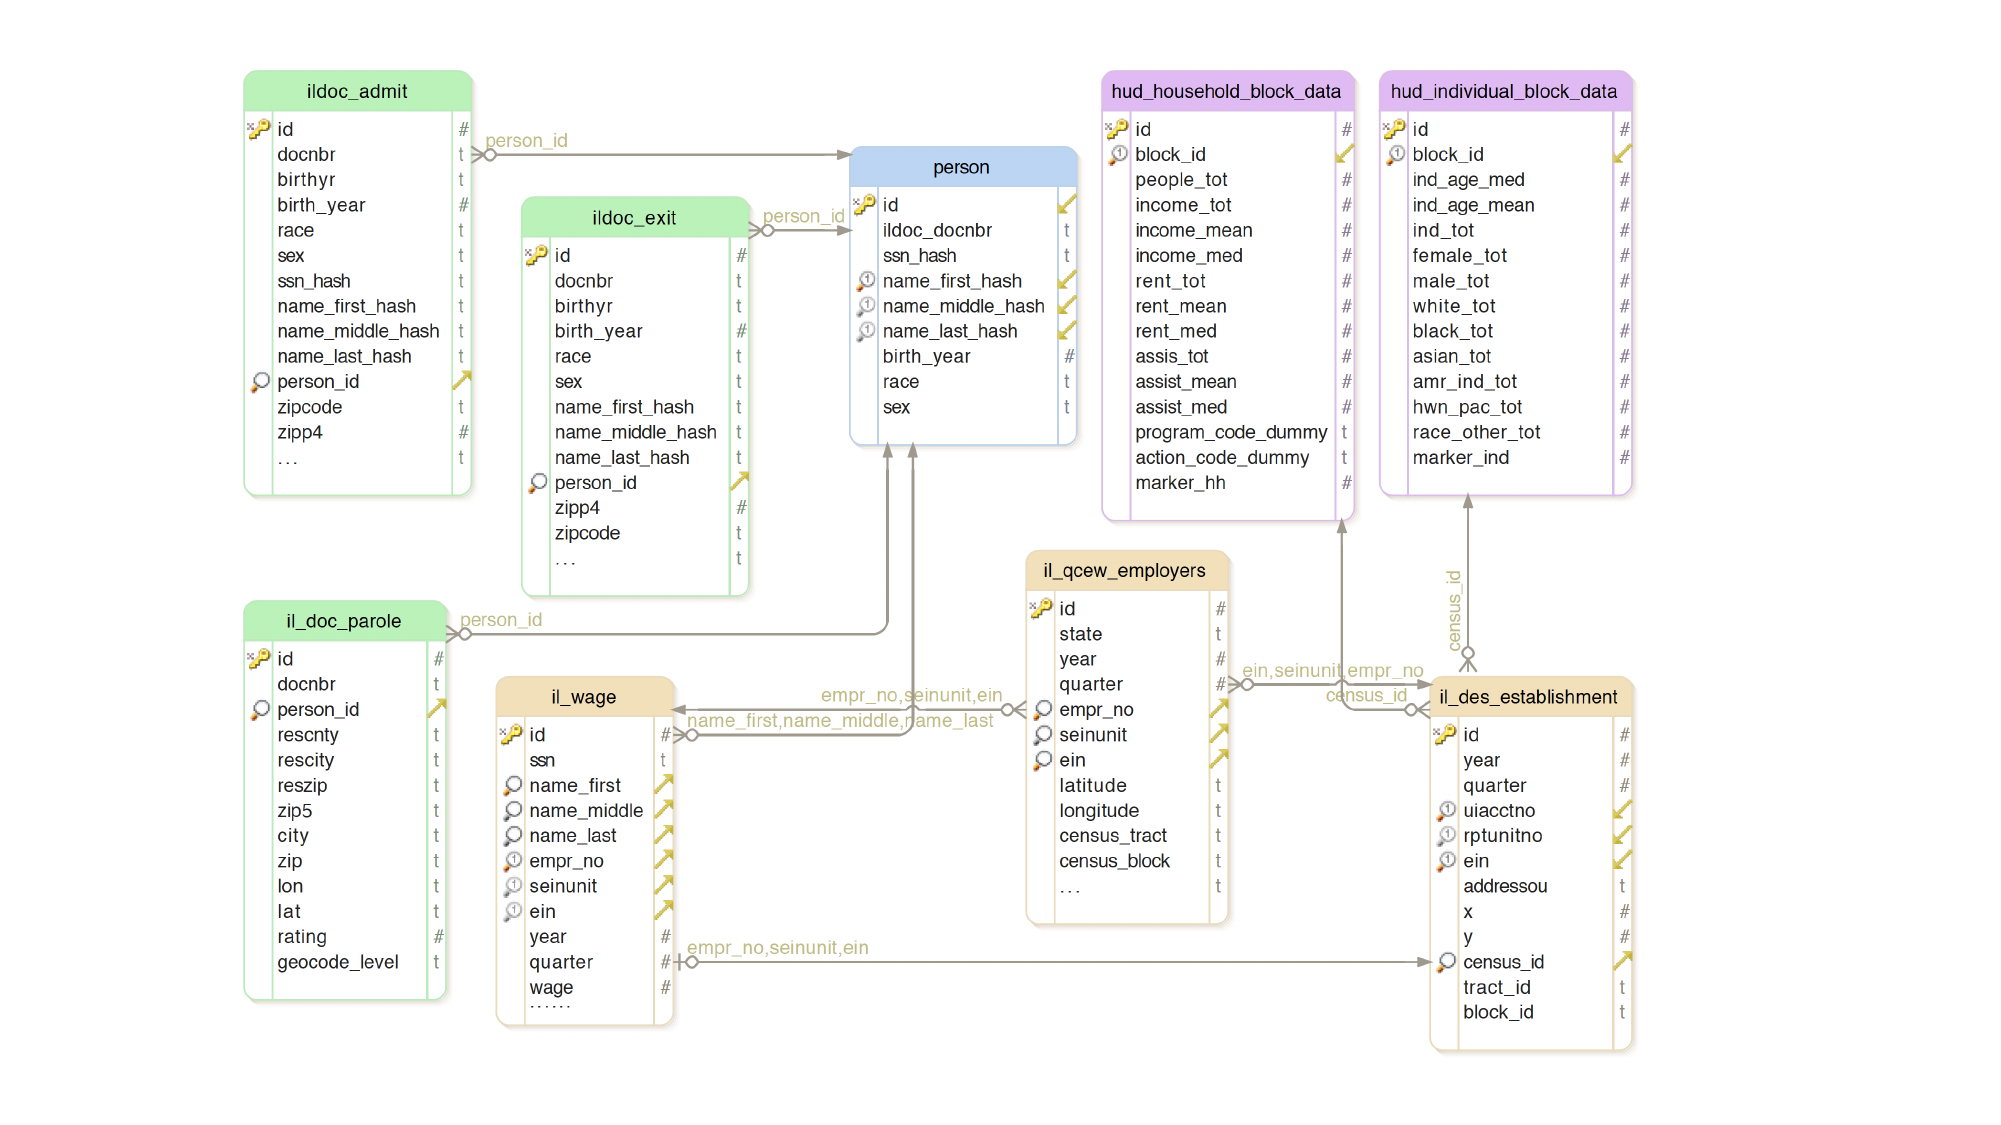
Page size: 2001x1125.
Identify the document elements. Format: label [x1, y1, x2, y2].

picture [229, 56, 1647, 1068]
